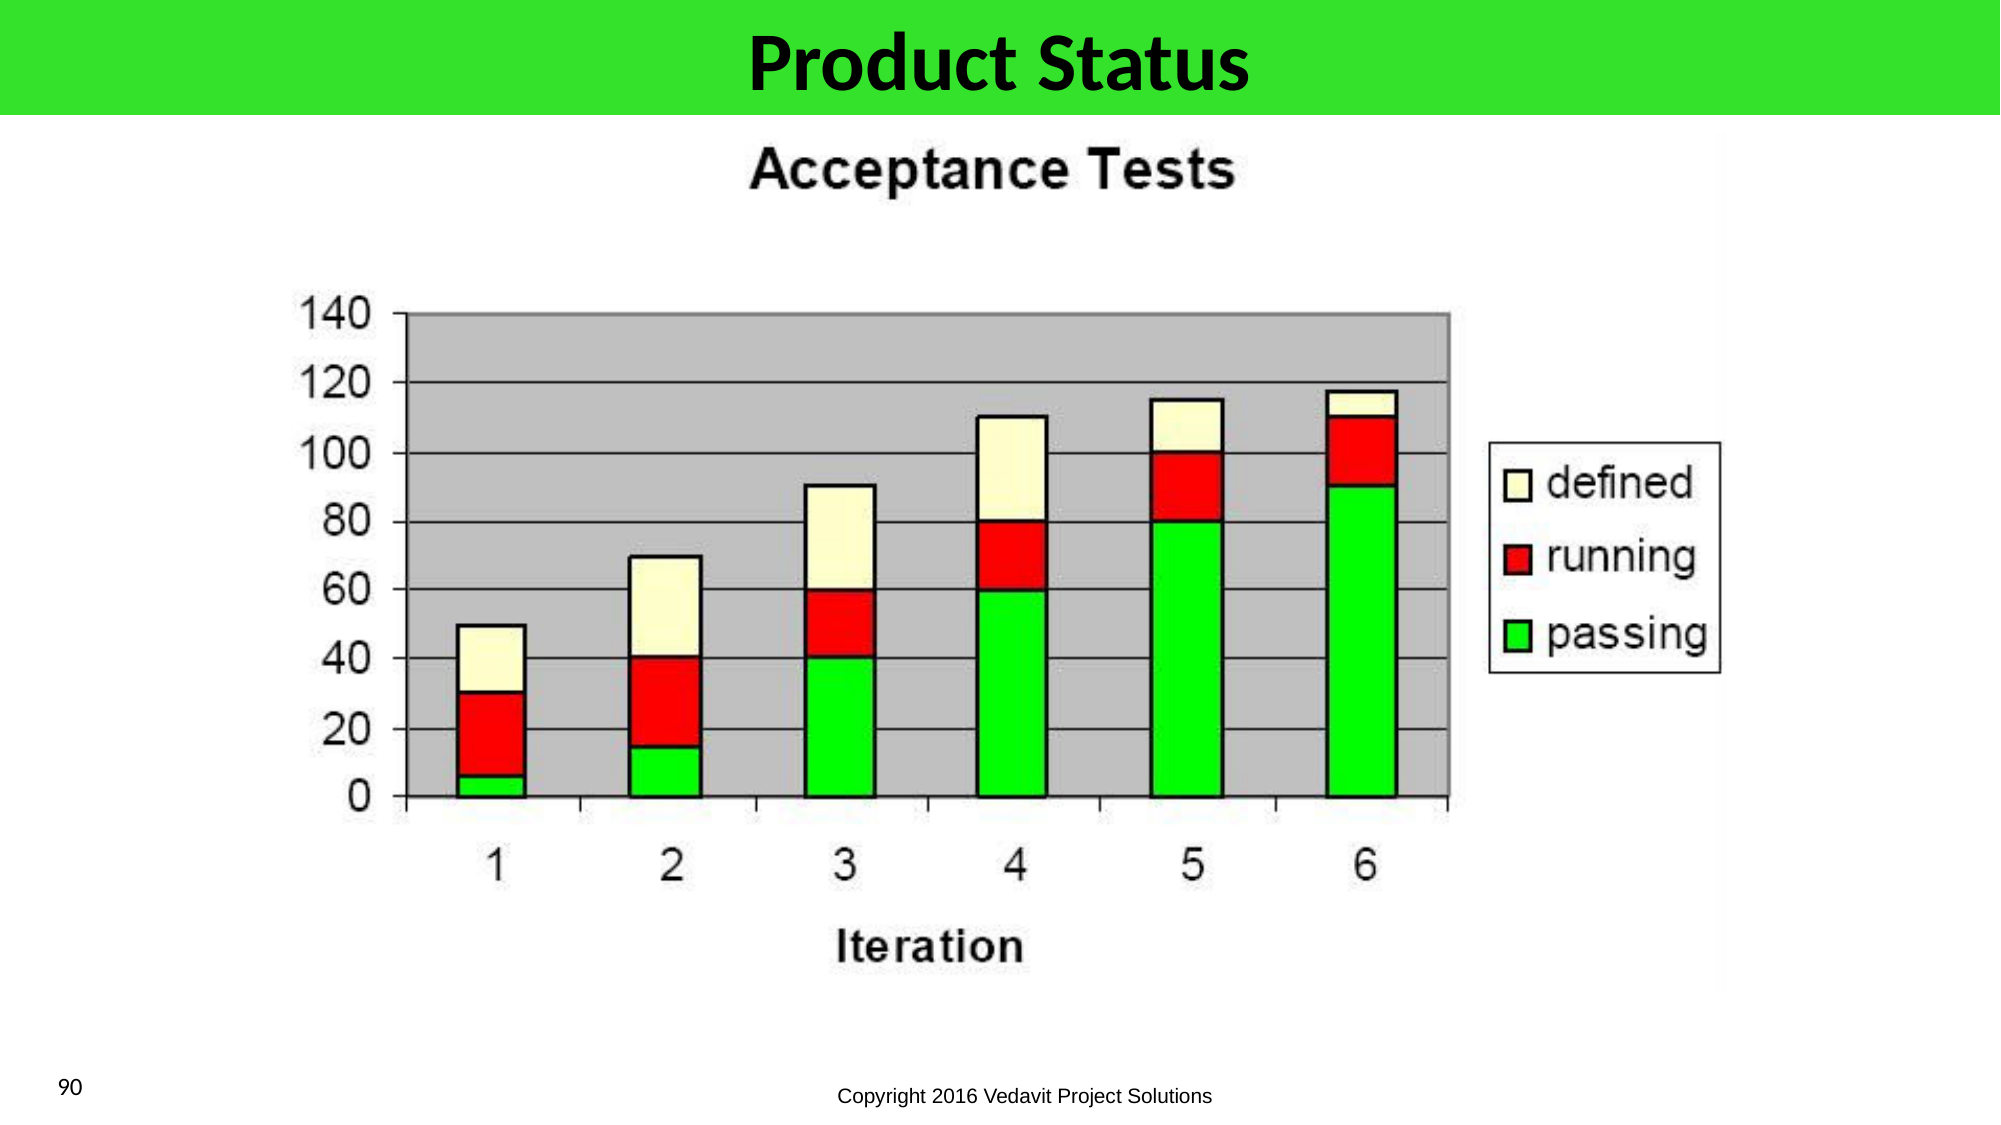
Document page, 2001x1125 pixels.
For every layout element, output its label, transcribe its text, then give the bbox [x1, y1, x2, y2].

title Product Status [0, 0, 2000, 115]
picture [274, 132, 1726, 992]
slide_number 90 [3, 1055, 137, 1116]
